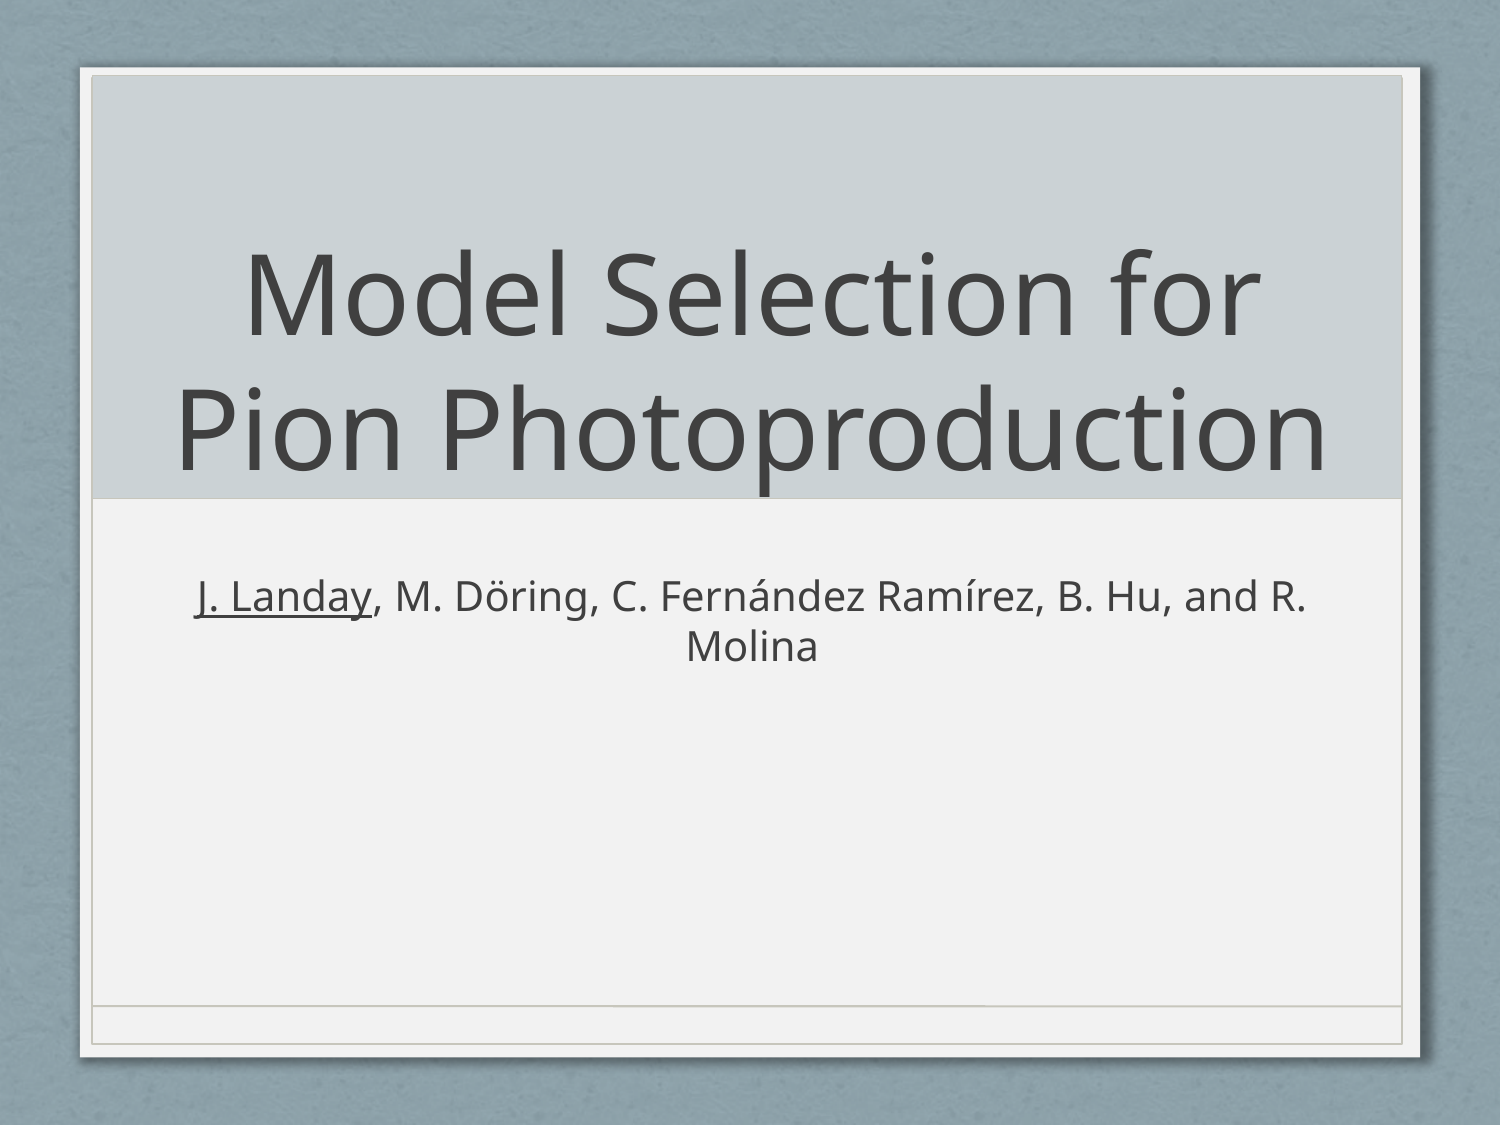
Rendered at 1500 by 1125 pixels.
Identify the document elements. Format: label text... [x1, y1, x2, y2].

title Model Selection for Pion Photoproduction [150, 184, 1355, 500]
subtitle J. Landay, M. Döring, C. Fernández Ramírez, B. Hu, and R. Molina [150, 562, 1355, 850]
